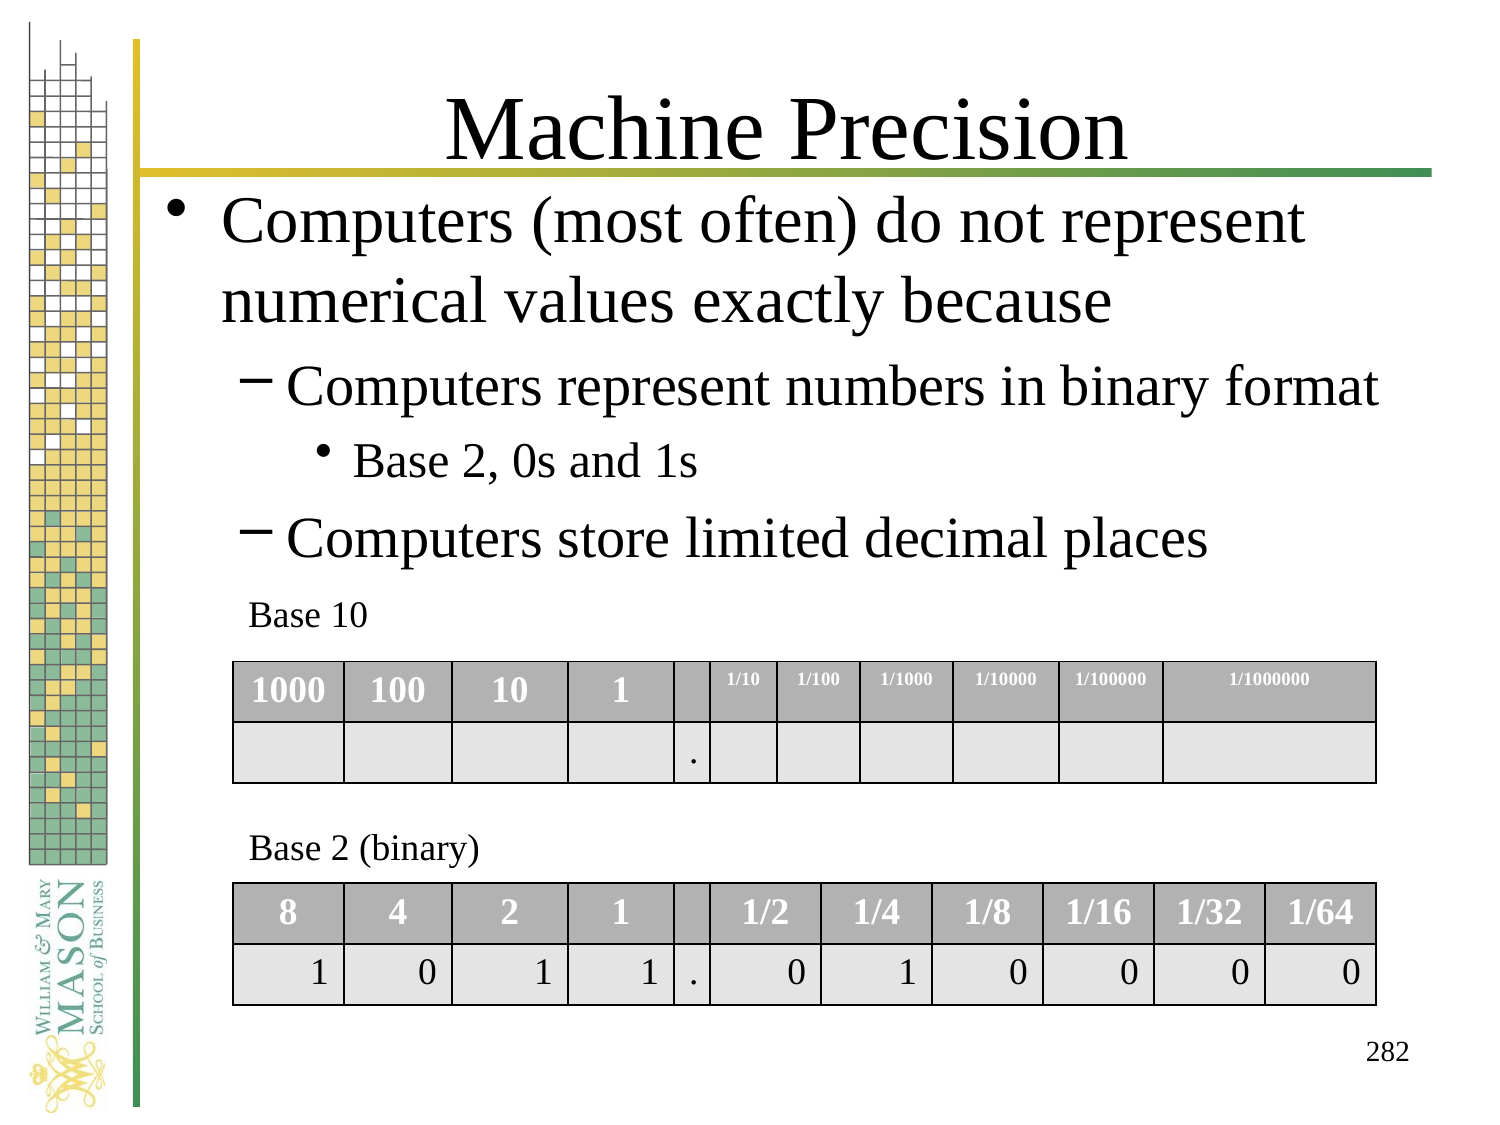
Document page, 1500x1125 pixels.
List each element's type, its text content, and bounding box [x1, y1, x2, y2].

table_cell . [675, 945, 709, 1004]
list Computers (most often) do not represent numerical values exactly because Computers represent numbers in binary format Base 2, 0s and 1s Computers store limited decimal places [150, 168, 1425, 936]
table_cell [234, 723, 343, 782]
table_cell 0 [1266, 945, 1375, 1004]
text_box Base 2 (binary) [233, 815, 496, 876]
table_header 1/32 [1155, 884, 1264, 943]
table_header 1/16 [1044, 884, 1153, 943]
slide_number 282 [1048, 1024, 1426, 1103]
table_header 1/2 [711, 884, 820, 943]
table_cell 0 [933, 945, 1042, 1004]
table_cell 0 [1044, 945, 1153, 1004]
table_cell 1 [822, 945, 931, 1004]
table_cell . [675, 723, 709, 782]
table_header 1 [569, 884, 673, 943]
table_header [675, 884, 709, 943]
table_header 1/1000000 [1164, 662, 1375, 721]
table_cell 0 [711, 945, 820, 1004]
table_header 1/1000 [861, 662, 952, 721]
table_cell 1 [453, 945, 567, 1004]
table_cell 1 [569, 945, 673, 1004]
slide_number 69 [29, 879, 107, 1113]
table_header [675, 662, 709, 721]
table_header 1/64 [1266, 884, 1375, 943]
table_cell [453, 723, 567, 782]
table_header 1/10 [711, 662, 776, 721]
table_header 1/100 [778, 662, 859, 721]
table_header 1000 [234, 662, 343, 721]
table_header 1/100000 [1060, 662, 1162, 721]
table_header 8 [234, 884, 343, 943]
table_header 1/8 [933, 884, 1042, 943]
table_cell [1060, 723, 1162, 782]
table_cell [954, 723, 1058, 782]
table_header 1/4 [822, 884, 931, 943]
title Machine Precision [150, 45, 1425, 168]
table_cell [711, 723, 776, 782]
table_header 1/10000 [954, 662, 1058, 721]
table_cell 0 [1155, 945, 1264, 1004]
table_cell [778, 723, 859, 782]
table_cell [861, 723, 952, 782]
table_header 100 [345, 662, 451, 721]
table_cell 1 [234, 945, 343, 1004]
table_cell 0 [345, 945, 451, 1004]
table_cell [569, 723, 673, 782]
table_header 4 [345, 884, 451, 943]
table_header 2 [453, 884, 567, 943]
text_box Base 10 [233, 582, 384, 642]
table_cell [345, 723, 451, 782]
table_cell [1164, 723, 1375, 782]
table_header 10 [453, 662, 567, 721]
table_header 1 [569, 662, 673, 721]
